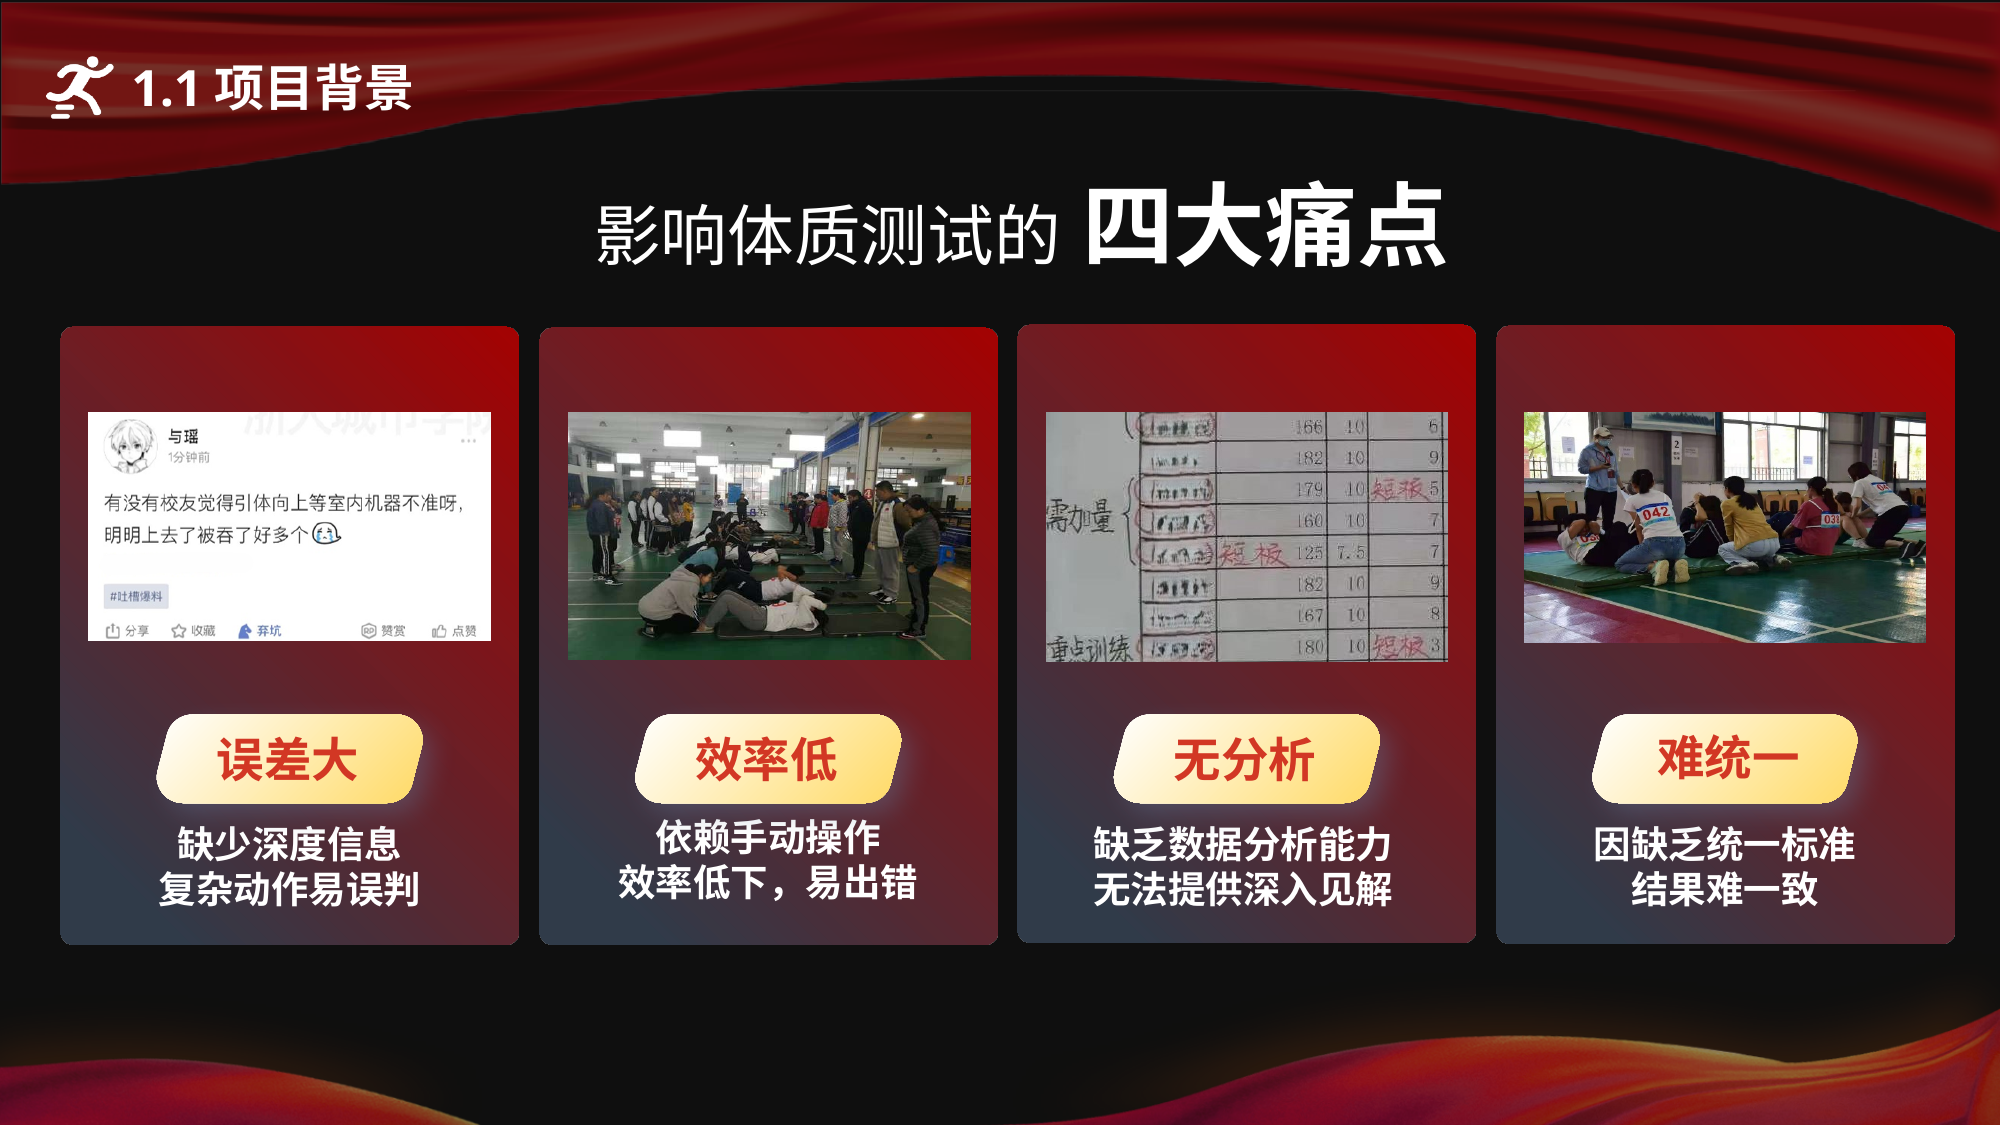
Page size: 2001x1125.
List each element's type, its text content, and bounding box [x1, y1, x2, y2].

text_box 影响体质测试的 [568, 232, 1067, 281]
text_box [156, 714, 423, 804]
picture [568, 412, 971, 660]
text_box 因缺乏统一标准 结果难一致 [1500, 813, 1950, 919]
picture [1046, 412, 1448, 662]
picture [88, 412, 491, 641]
text_box [59, 326, 520, 942]
text_box [1016, 323, 1477, 944]
picture [0, 1, 2000, 232]
text_box 依赖手动操作 效率低下，易出错 [560, 813, 977, 905]
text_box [1592, 714, 1859, 804]
text_box [1495, 324, 1956, 945]
picture [1524, 412, 1926, 643]
text_box 四大痛点 [1067, 232, 1469, 286]
text_box 缺少深度信息 复杂动作易误判 [66, 813, 514, 919]
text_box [635, 714, 902, 804]
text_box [1113, 714, 1380, 804]
text_box 缺乏数据分析能力 无法提供深入见解 [1036, 813, 1450, 919]
picture [0, 982, 2000, 1125]
text_box [538, 326, 999, 946]
